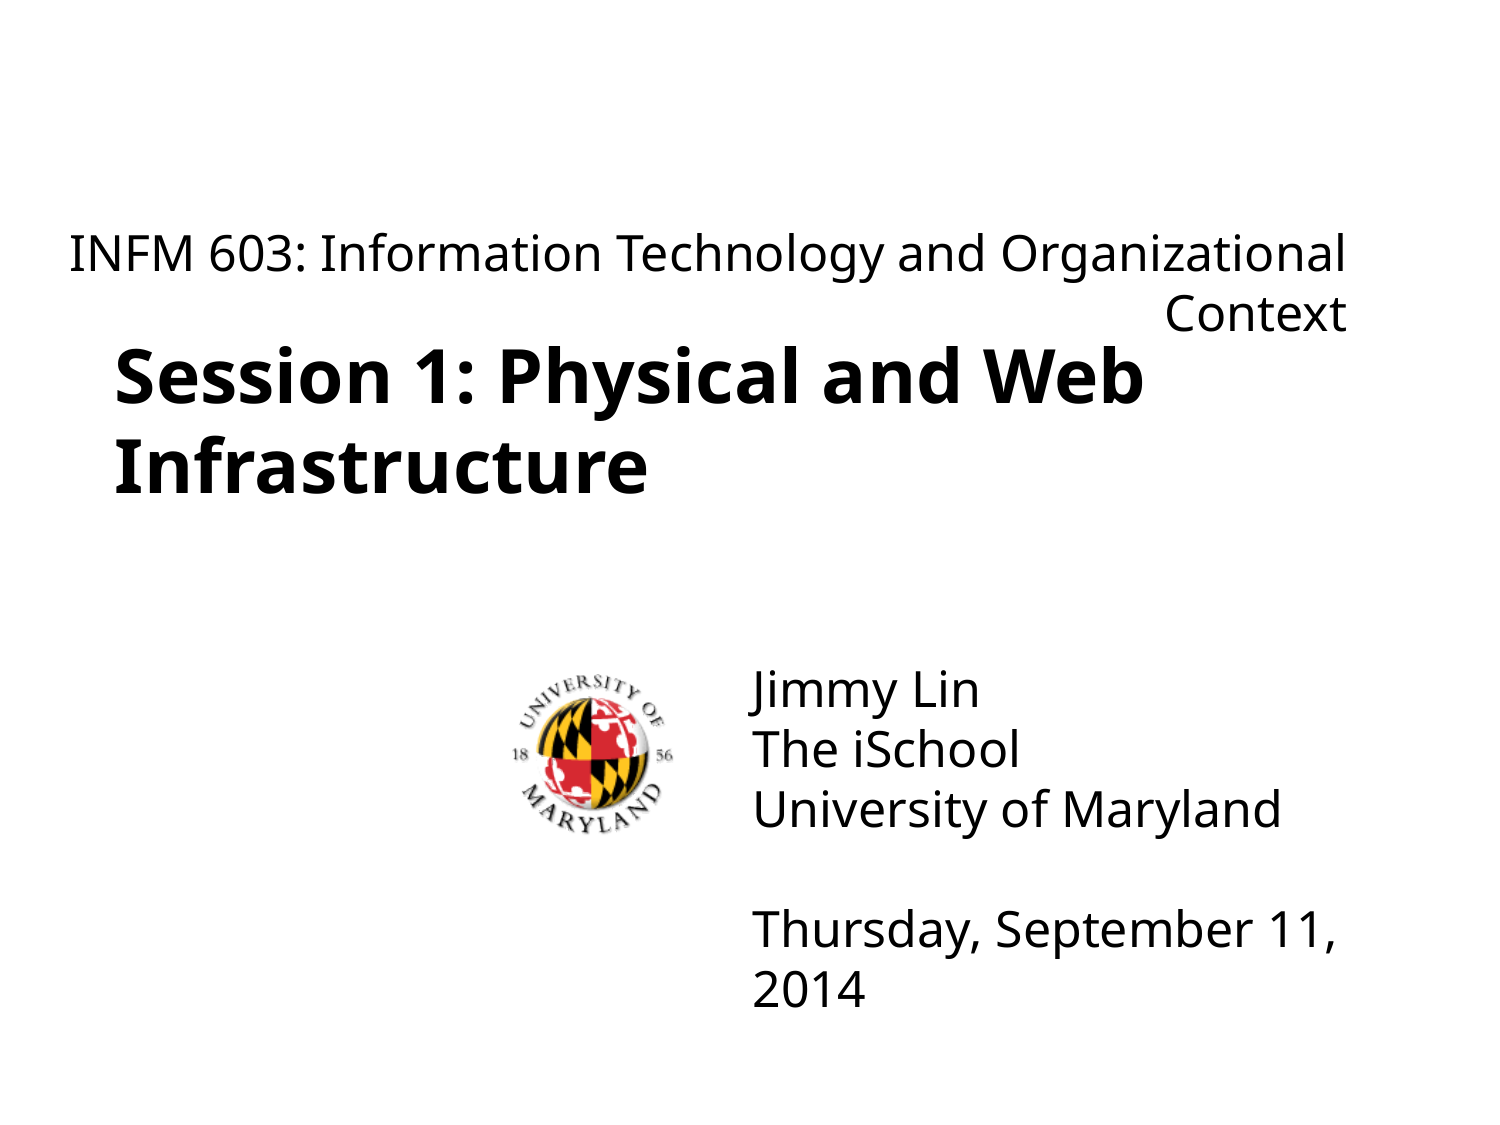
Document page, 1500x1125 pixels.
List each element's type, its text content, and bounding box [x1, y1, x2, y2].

text_box INFM 603: Information Technology and Organizational Context [37, 199, 1363, 363]
text_box Session 1: Physical and Web Infrastructure [99, 274, 1463, 563]
text_box Jimmy Lin The iSchool University of Maryland Thursday, September 11, 2014 [737, 650, 1413, 900]
picture [512, 674, 676, 838]
